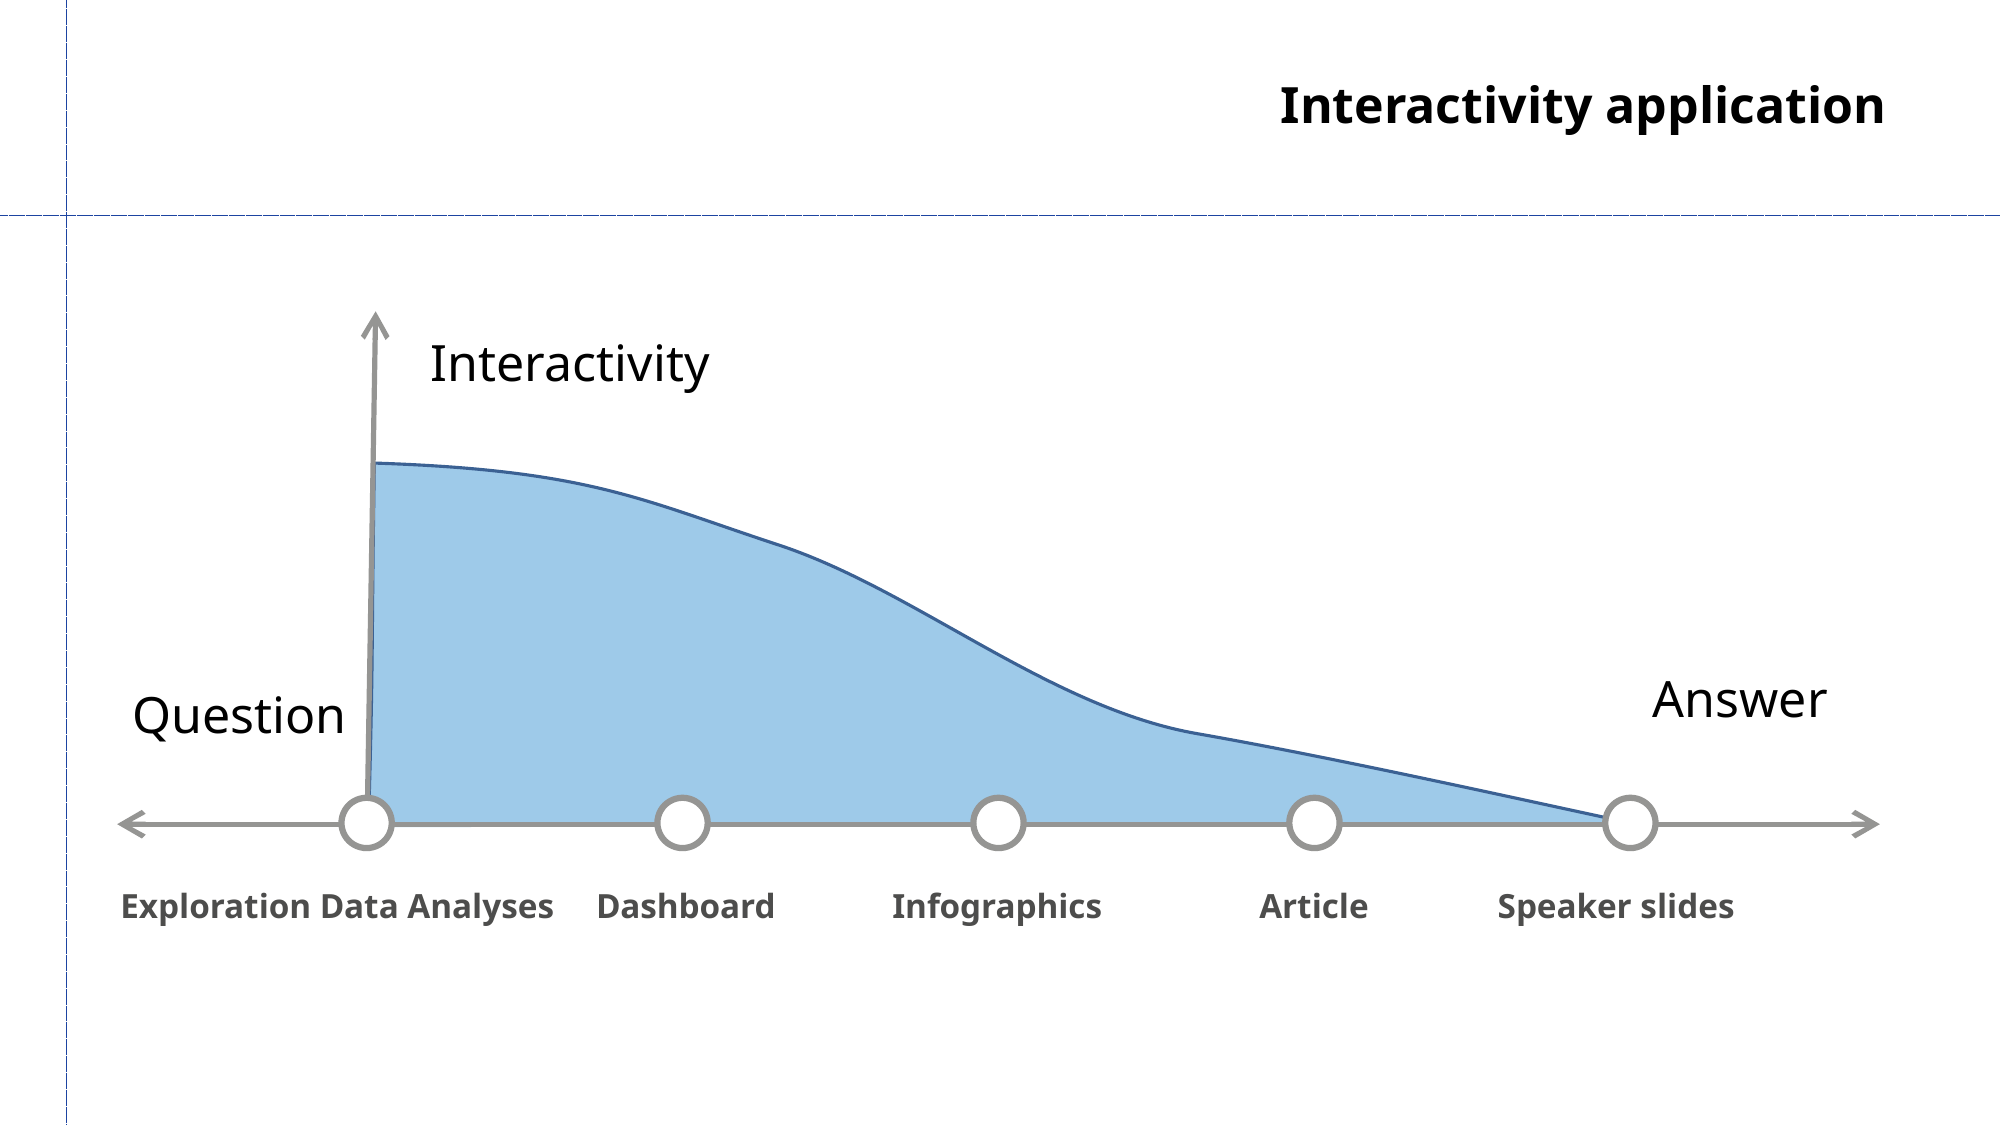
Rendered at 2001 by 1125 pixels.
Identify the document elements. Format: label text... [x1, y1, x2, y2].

text_box Dashboard [581, 873, 849, 943]
text_box Speaker slides [1482, 871, 1762, 945]
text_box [116, 797, 1881, 849]
text_box Exploration Data Analyses [105, 871, 595, 944]
text_box Article [1244, 873, 1387, 943]
text_box Interactivity application [258, 71, 1902, 144]
text_box Infographics [877, 873, 1145, 943]
text_box Question [376, 680, 386, 755]
text_box Question [117, 680, 366, 755]
text_box Interactivity [415, 328, 882, 403]
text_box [366, 311, 376, 797]
text_box Answer [1637, 663, 1864, 738]
text_box [376, 461, 1518, 797]
